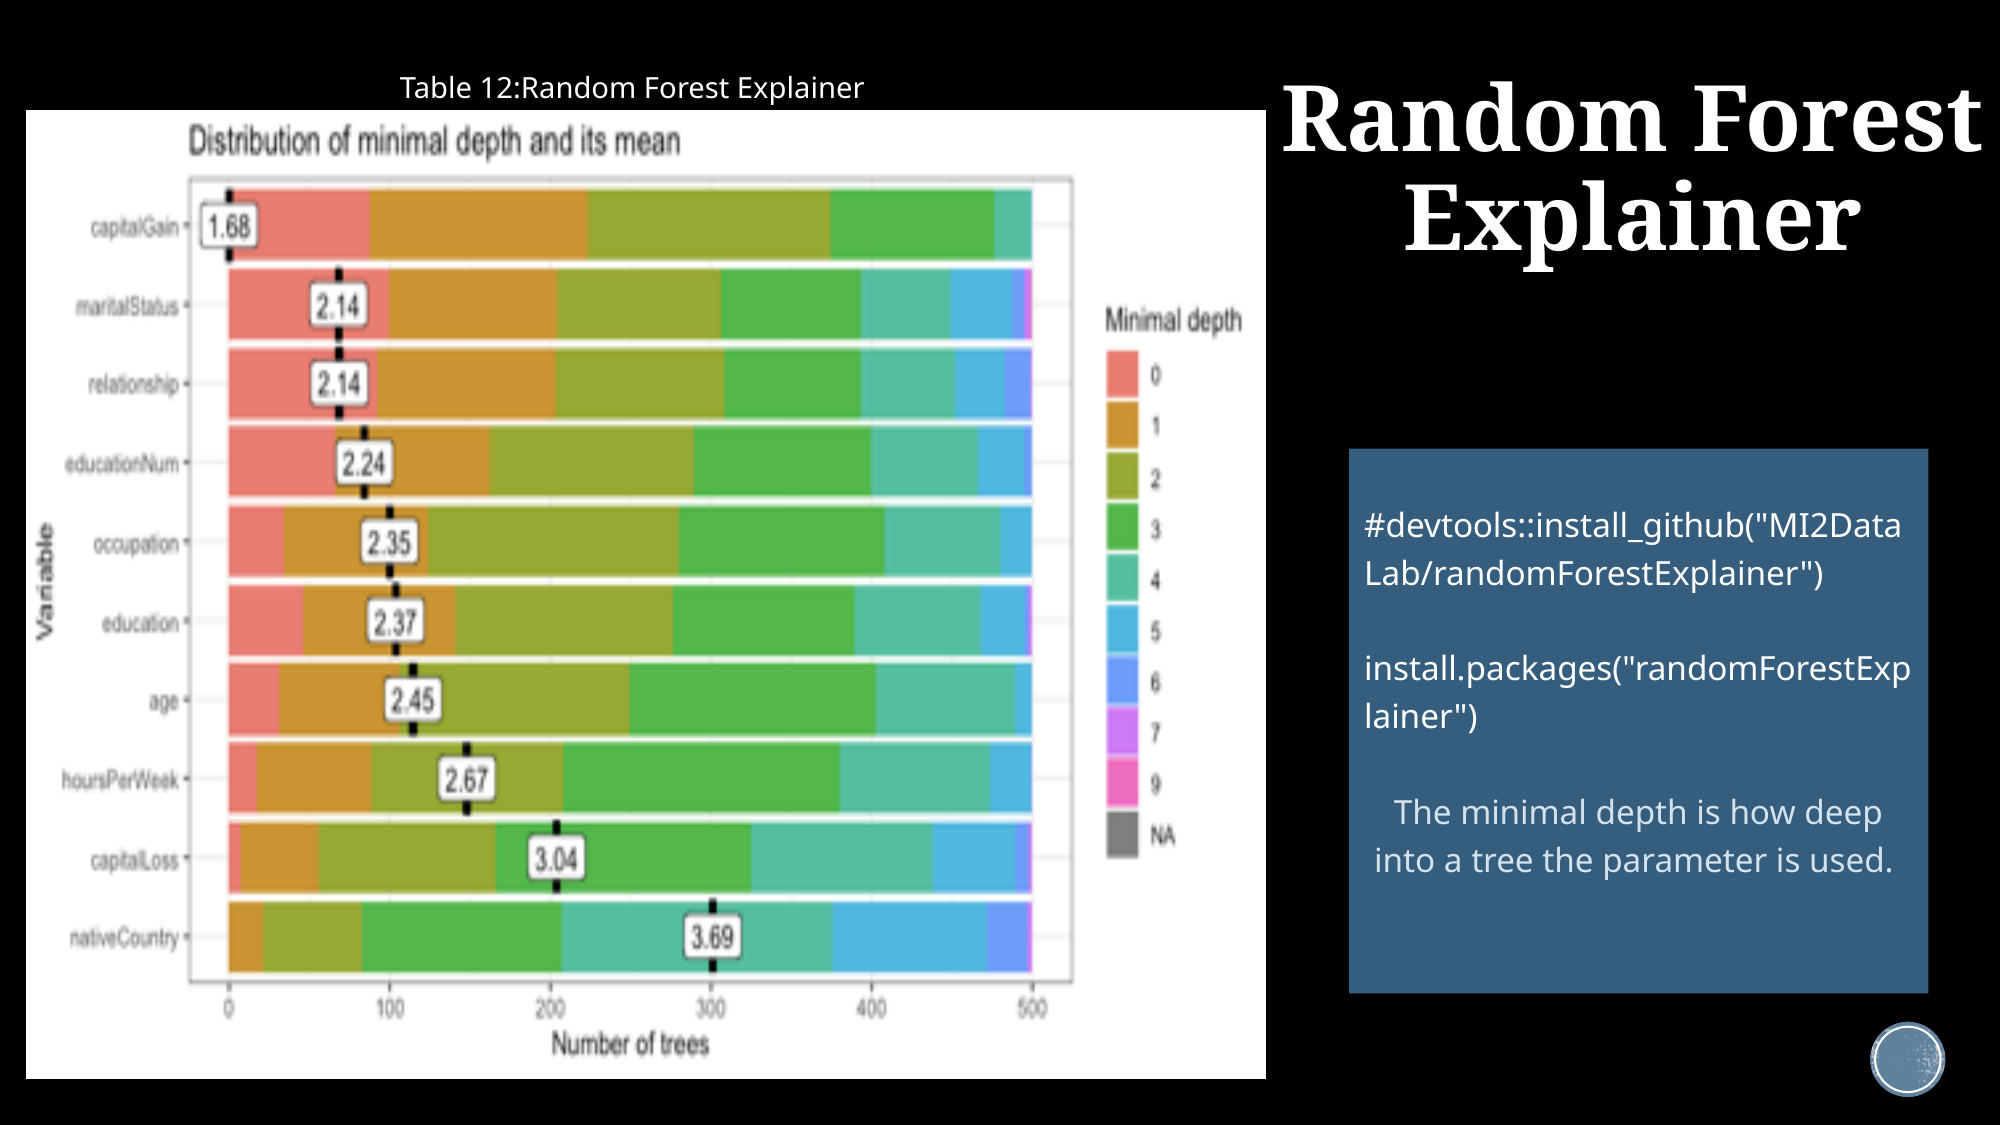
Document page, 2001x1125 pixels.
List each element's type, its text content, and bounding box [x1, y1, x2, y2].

text_box #devtools::install_github("MI2DataLab/randomForestExplainer") install.packages("randomForestExplainer") The minimal depth is how deep into a tree the parameter is used. [1349, 448, 1929, 994]
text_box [1872, 1025, 1943, 1095]
text_box Table 12:Random Forest Explainer [385, 62, 880, 109]
title Random Forest Explainer [1266, 0, 2000, 344]
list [31, 114, 1263, 1076]
